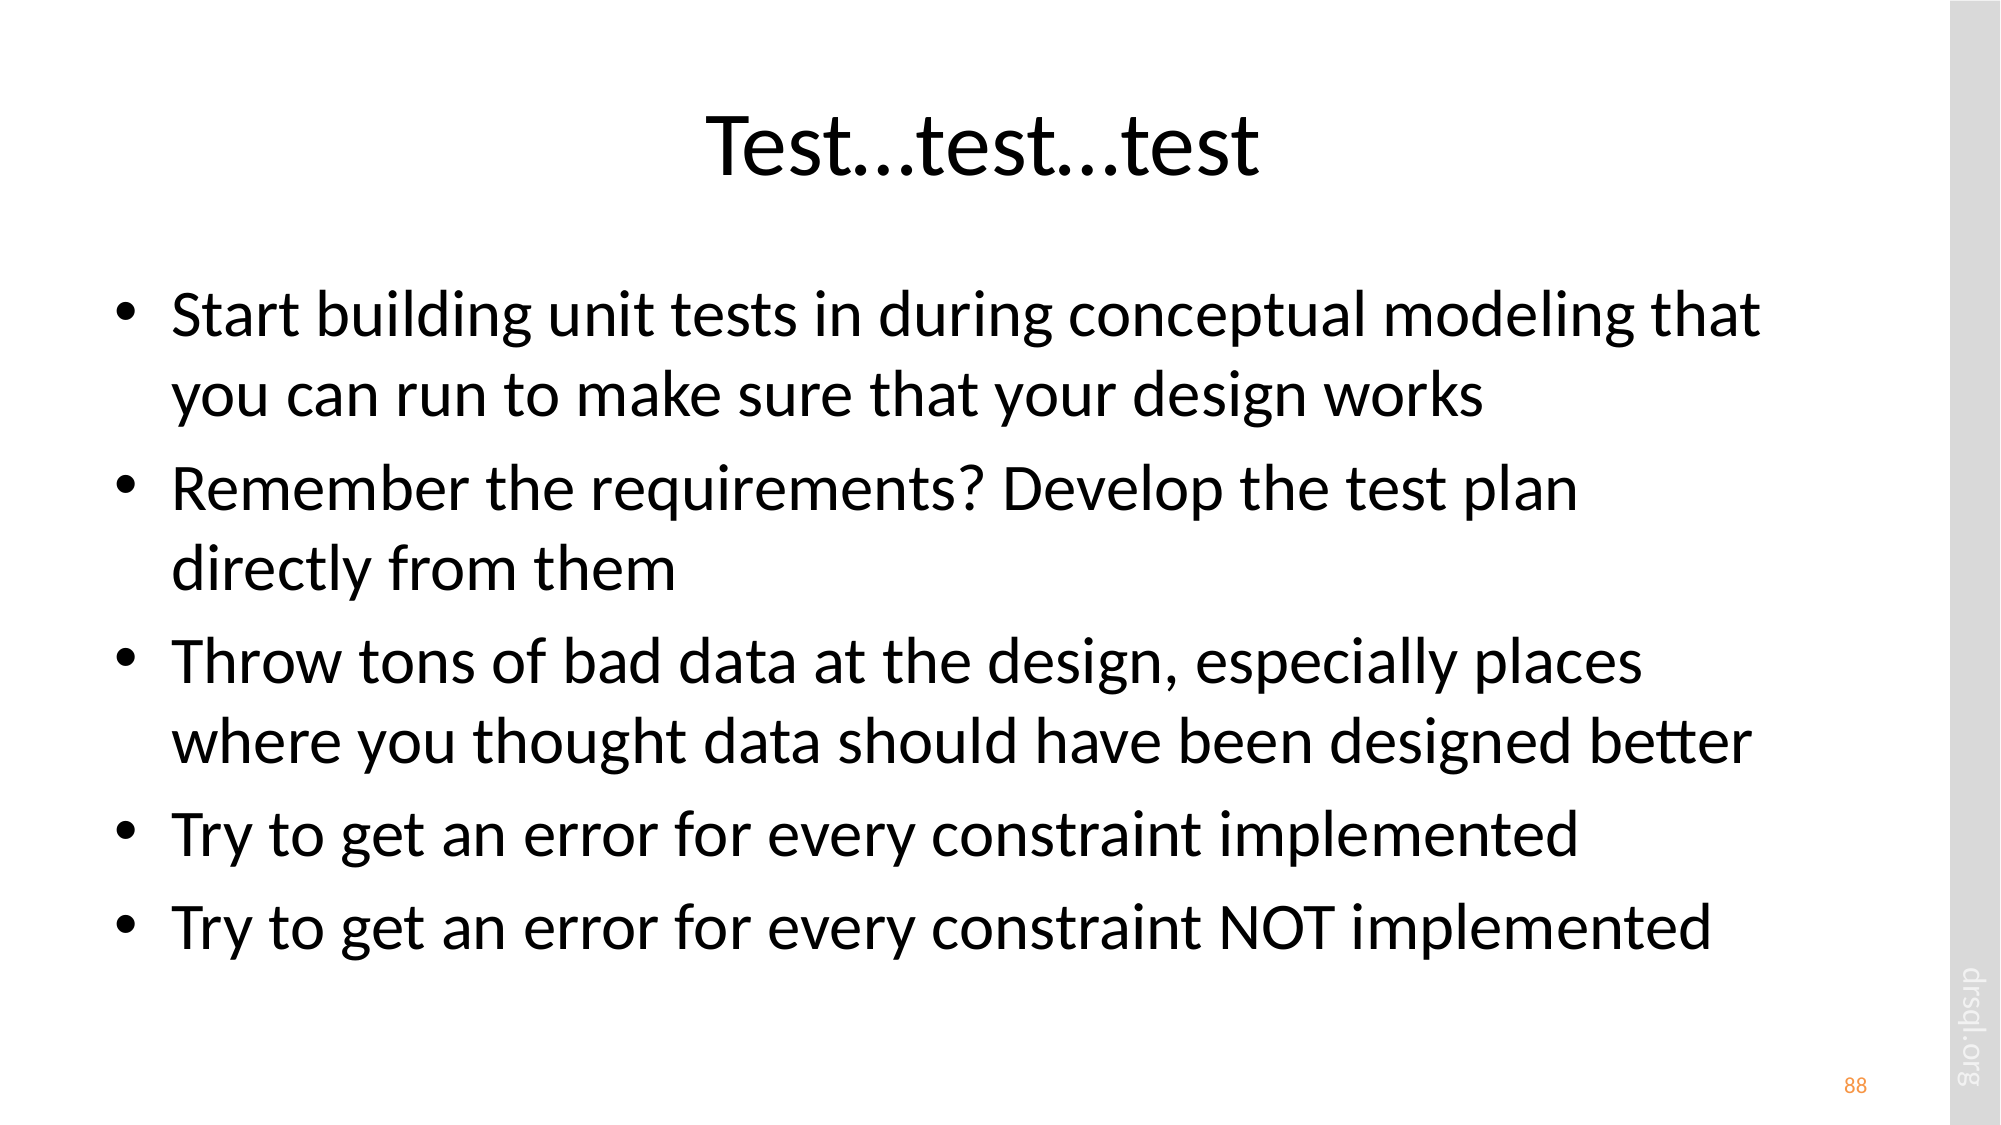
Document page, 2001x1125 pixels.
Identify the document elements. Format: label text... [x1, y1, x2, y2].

title Test…test…test [99, 45, 1867, 233]
list Start building unit tests in during conceptual modeling that you can run to make sure that your design works Remember the requirements? Develop the test plan directly from them Throw tons of bad data at the design, especially places where you thought data should have been designed better Try to get an error for every constraint implemented Try to get an error for every constraint NOT implemented [99, 262, 1800, 1005]
